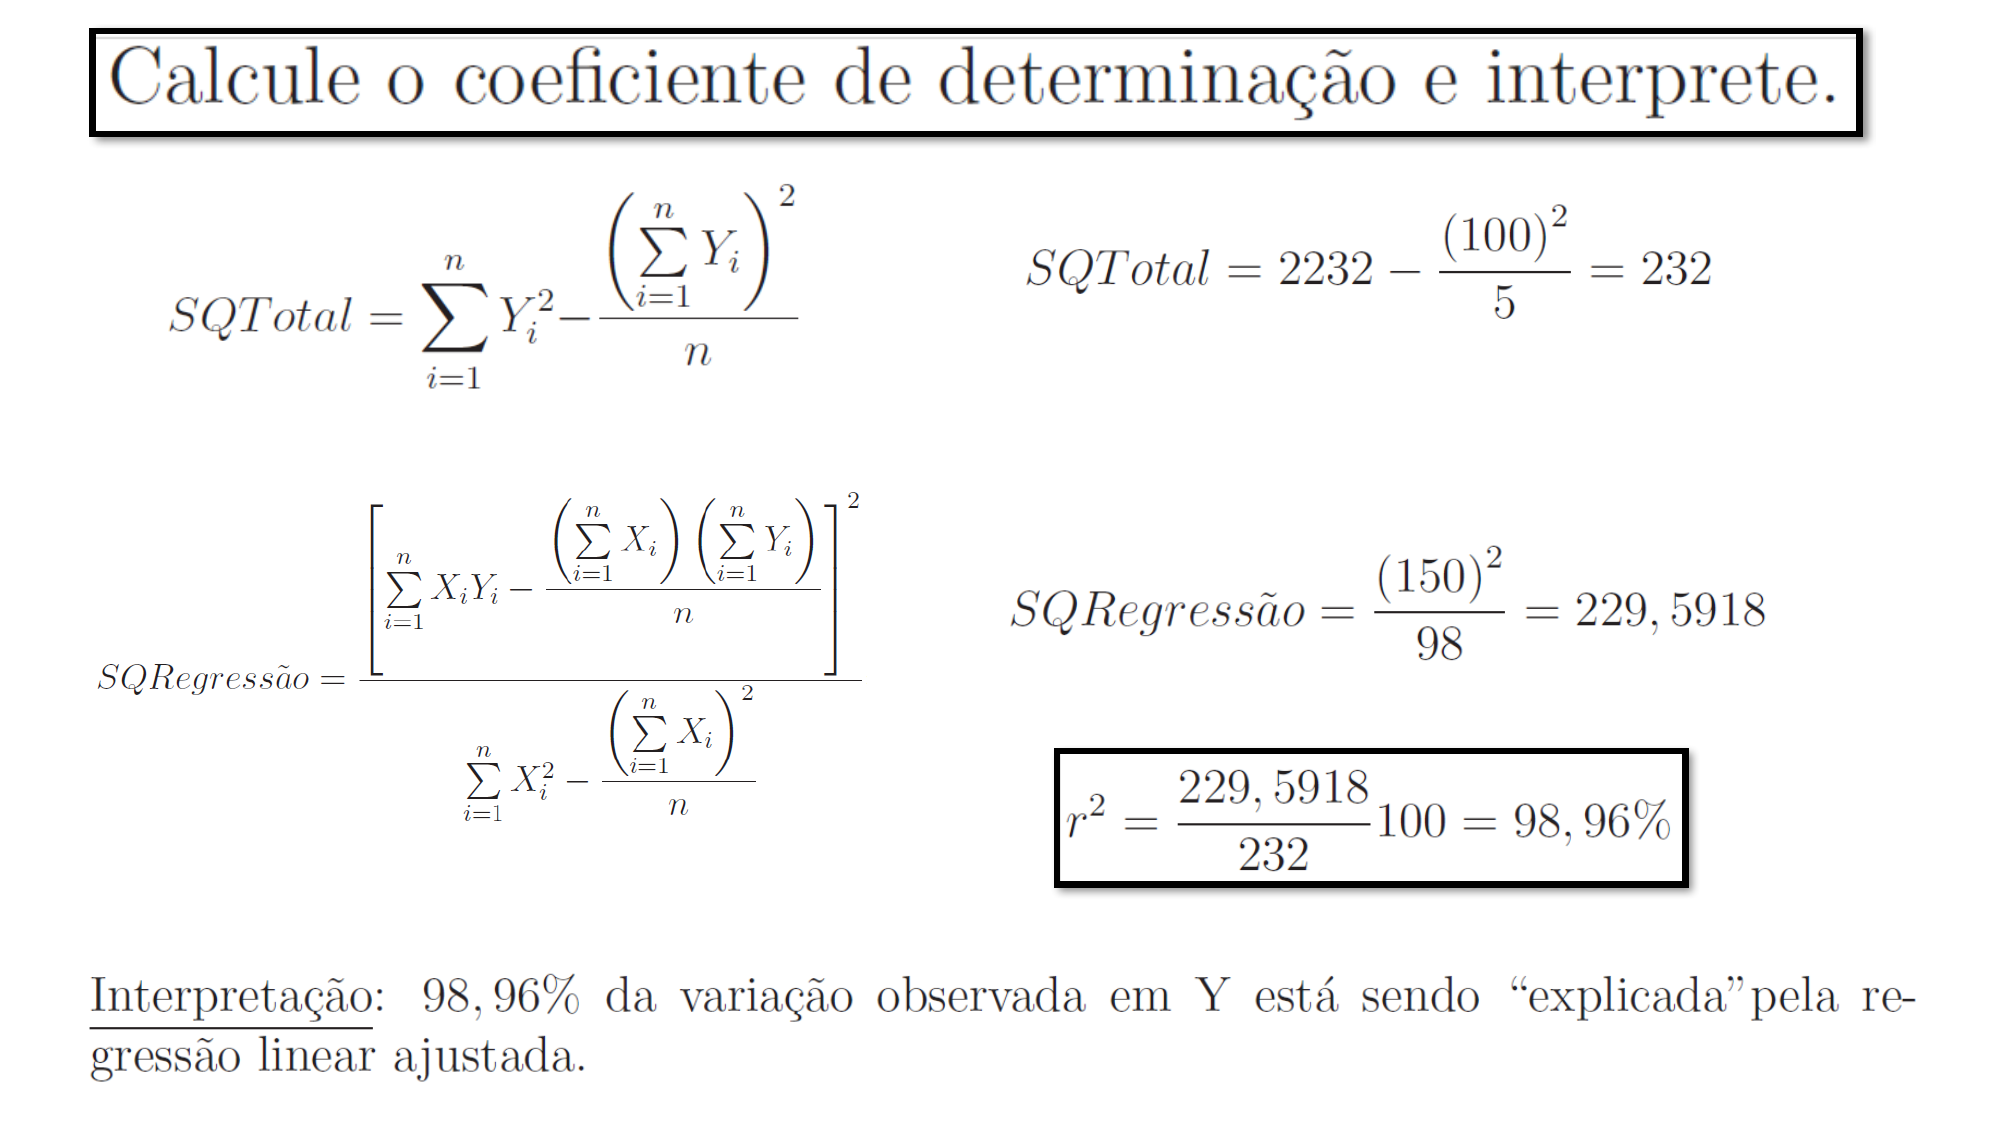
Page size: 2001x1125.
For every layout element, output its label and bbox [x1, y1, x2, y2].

picture [82, 480, 867, 829]
picture [1005, 533, 1779, 672]
picture [95, 34, 1857, 131]
picture [1060, 754, 1683, 882]
picture [986, 193, 1760, 324]
picture [82, 963, 1929, 1087]
picture [162, 179, 815, 402]
